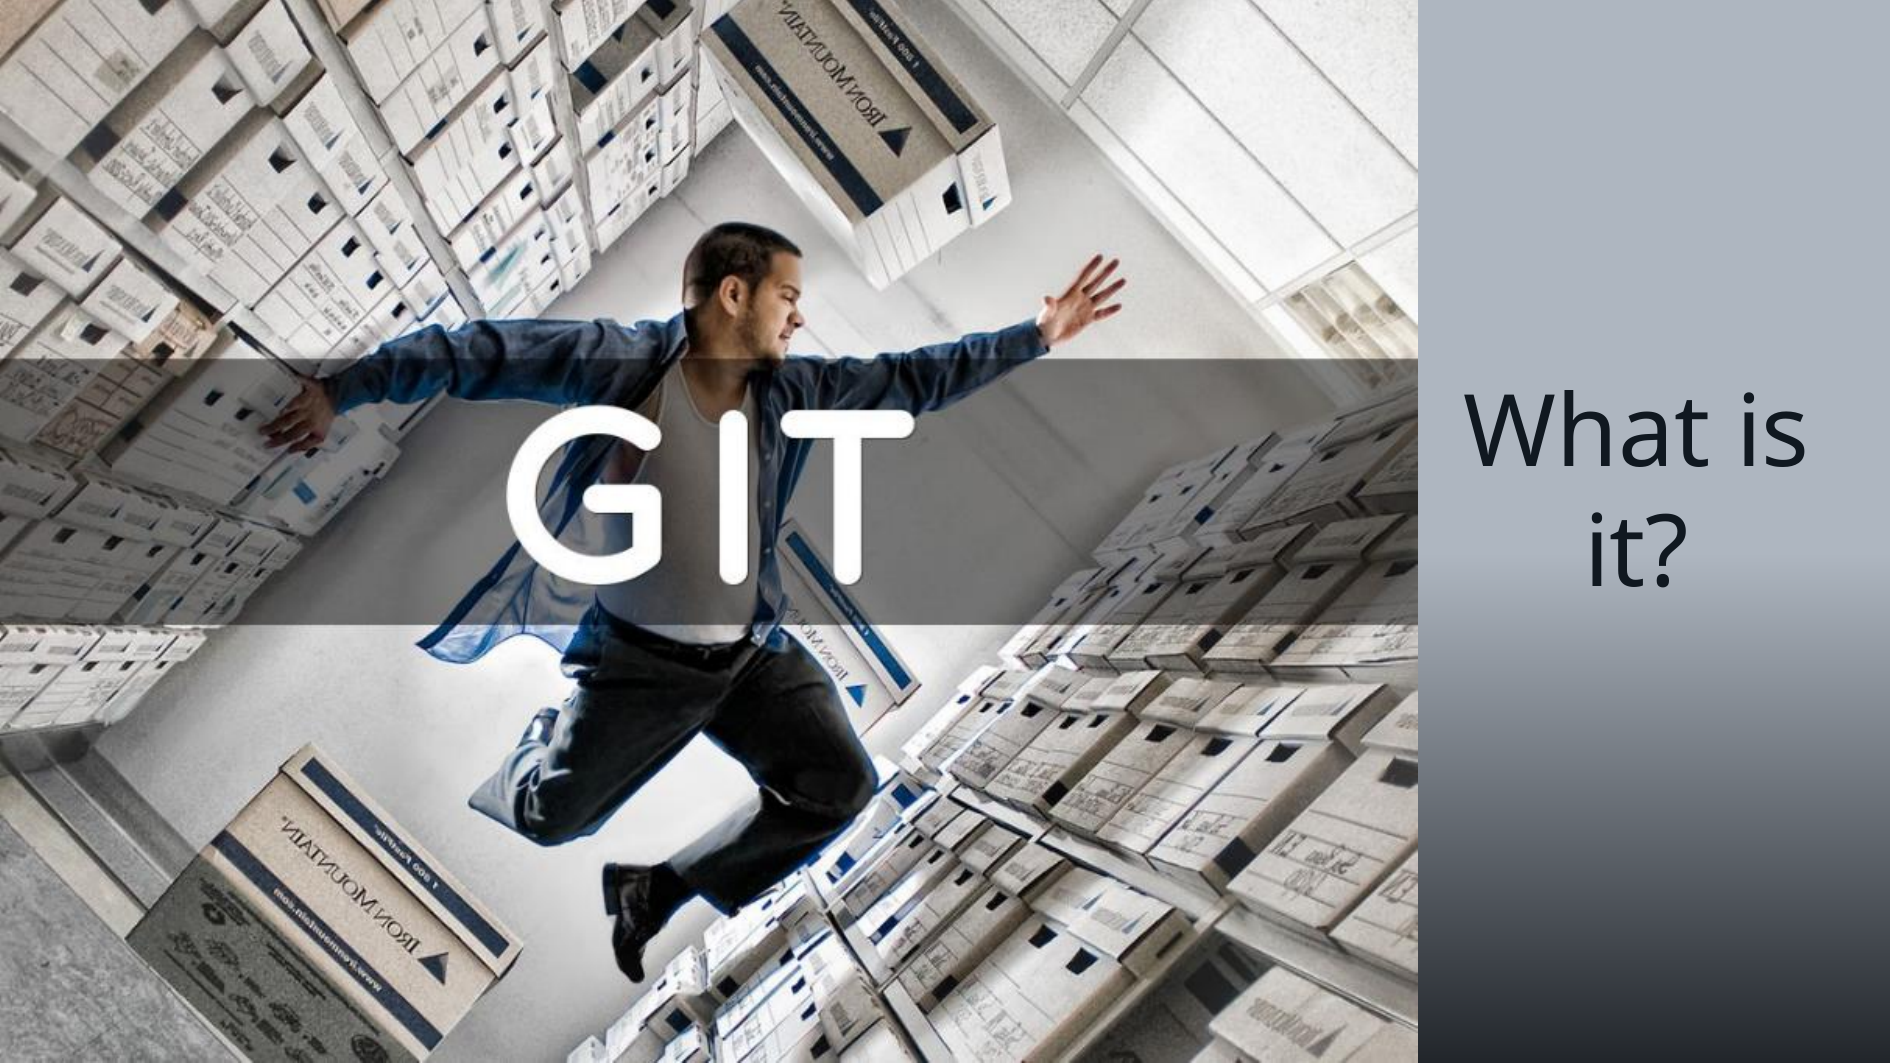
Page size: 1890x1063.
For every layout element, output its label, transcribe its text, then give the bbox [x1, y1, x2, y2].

picture [0, 0, 1418, 1063]
text_box What is it? [1433, 359, 1840, 614]
